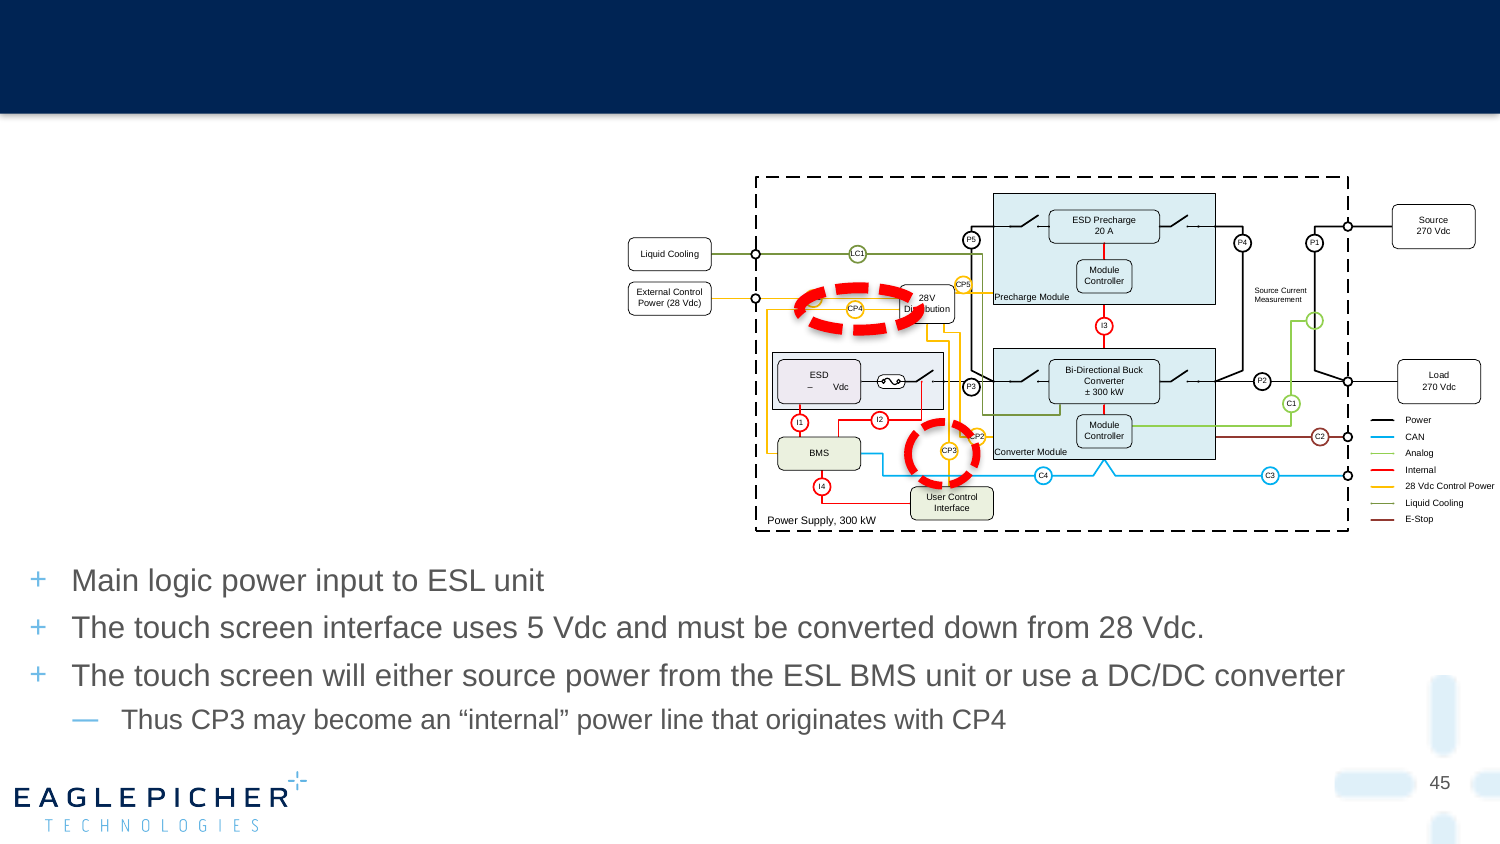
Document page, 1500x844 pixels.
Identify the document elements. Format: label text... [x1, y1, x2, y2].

picture [626, 174, 1500, 533]
picture [15, 771, 307, 832]
list Main logic power input to ESL unit The touch screen interface uses 5 Vdc and must be converted down from 28 Vdc. The touch screen will either source power from the ESL BMS unit or use a DC/DC converter Thus CP3 may become an “internal” power line that originates with CP4 [14, 548, 1413, 751]
